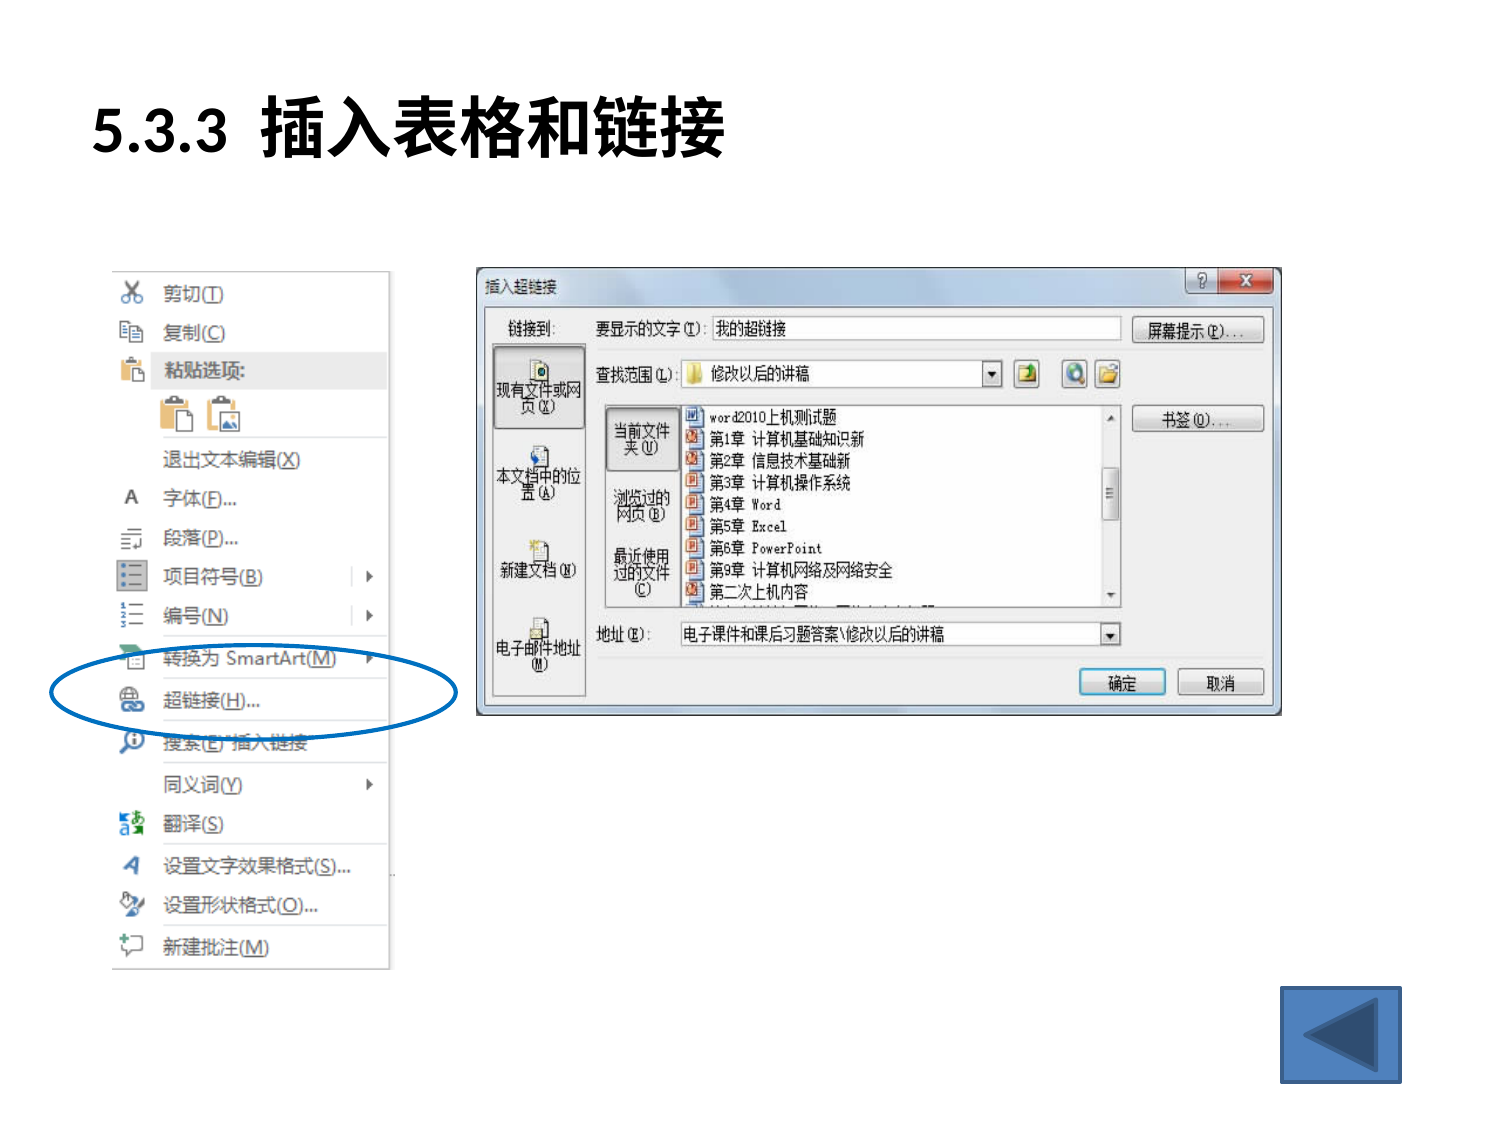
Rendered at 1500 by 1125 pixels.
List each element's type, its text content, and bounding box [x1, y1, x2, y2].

picture [476, 266, 1282, 717]
text_box [49, 657, 106, 727]
picture [111, 270, 396, 970]
text_box 5.3.3 插入表格和链接 [76, 78, 1247, 173]
text_box [1280, 986, 1402, 1084]
text_box [401, 657, 458, 727]
